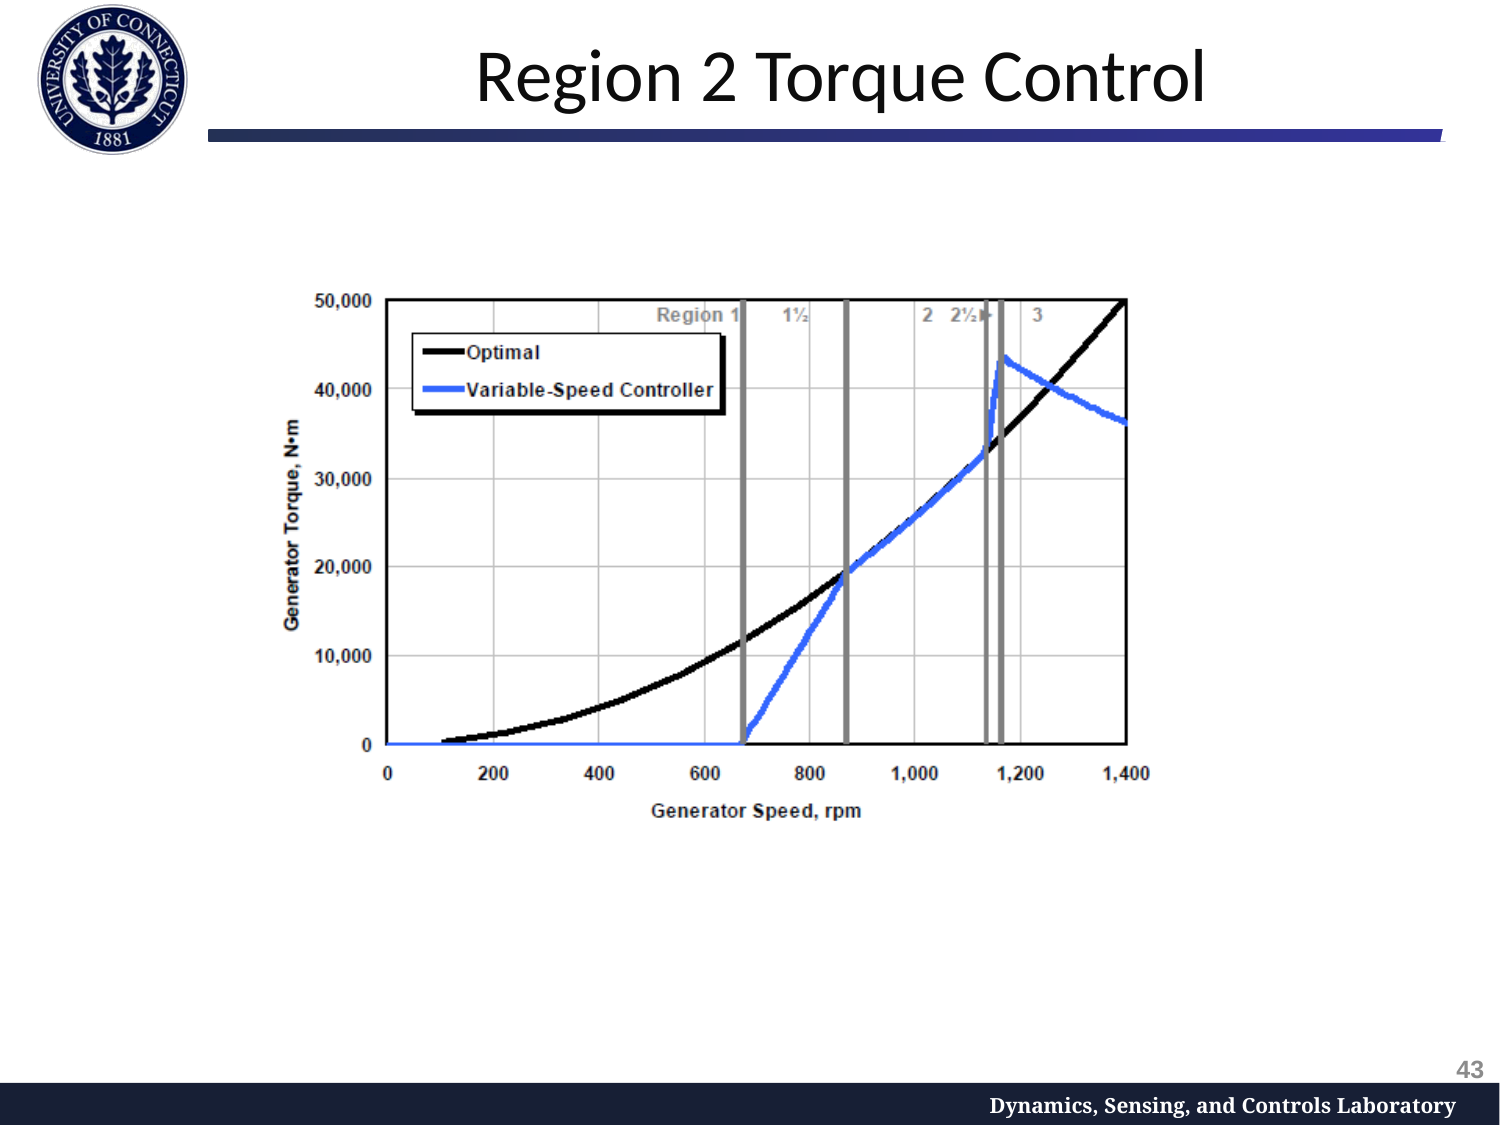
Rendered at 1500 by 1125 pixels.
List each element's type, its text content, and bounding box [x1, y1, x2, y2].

picture [253, 239, 1200, 832]
picture [37, 4, 188, 155]
text_box Region 2 Torque Control [184, 0, 1500, 143]
slide_number 43 [1149, 1038, 1500, 1099]
